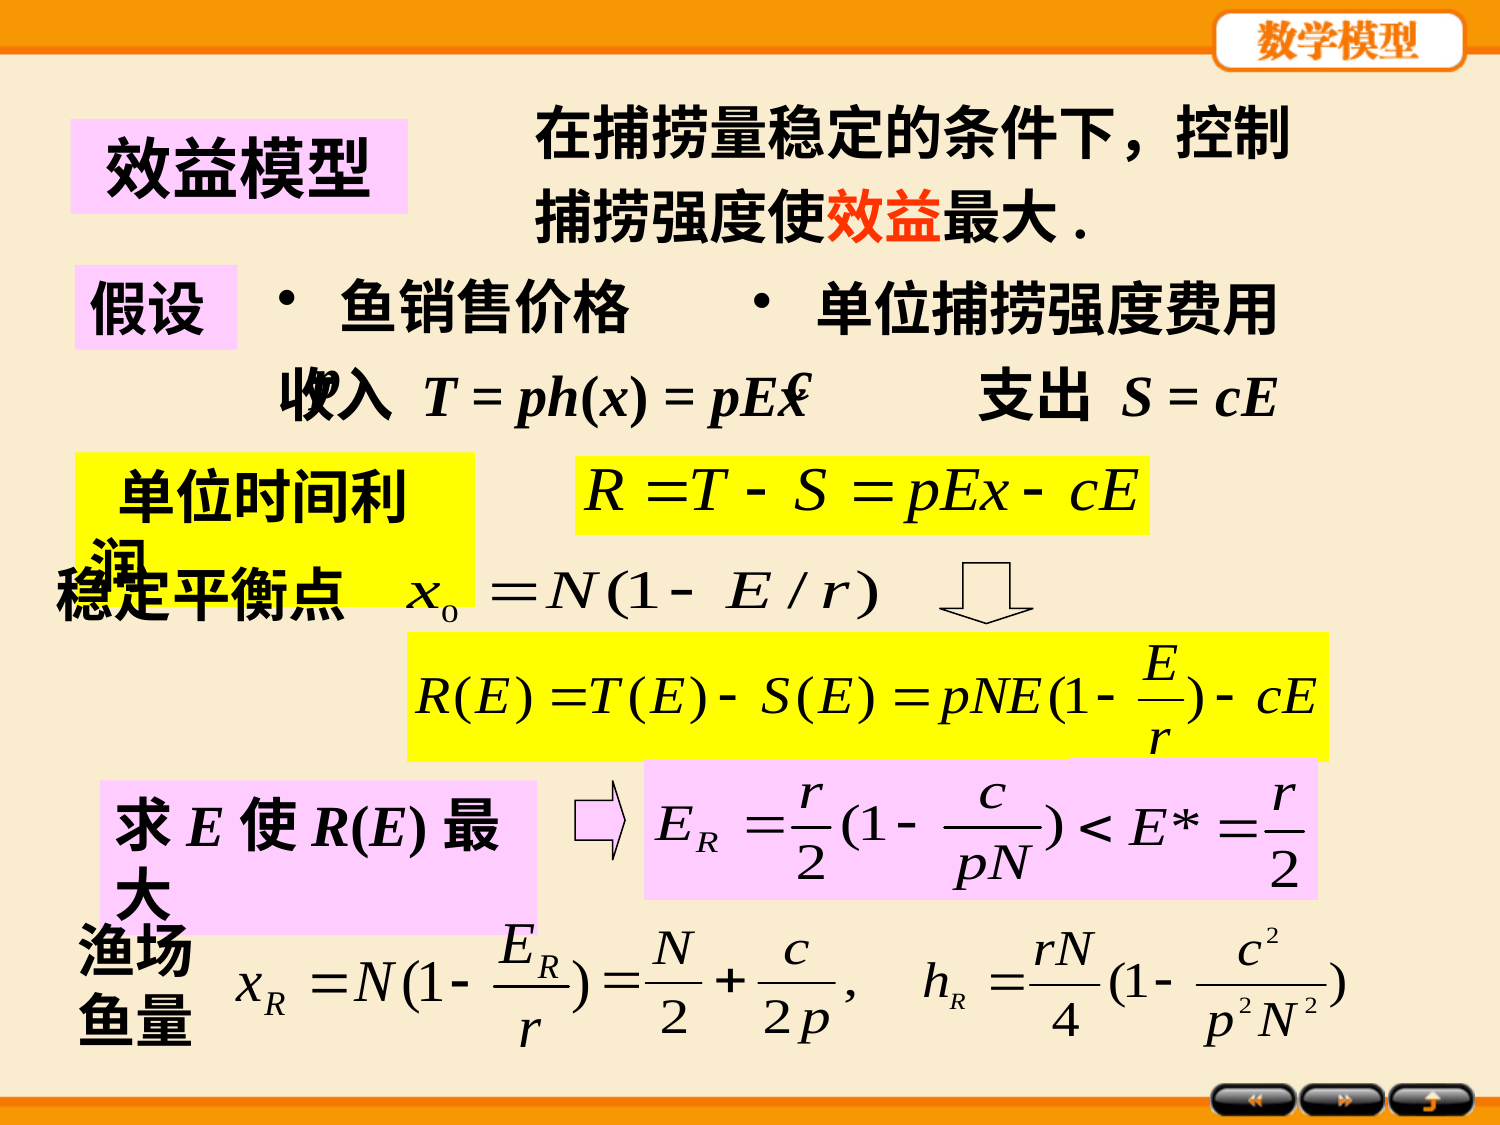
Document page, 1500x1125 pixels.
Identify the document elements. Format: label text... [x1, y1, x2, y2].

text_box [574, 758, 1066, 901]
text_box 效益模型 [70, 118, 408, 214]
text_box 假设 [74, 264, 238, 350]
text_box 收入 T = ph(x) = pEx [262, 350, 838, 436]
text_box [574, 455, 1151, 536]
picture [0, 0, 1500, 1125]
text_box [407, 631, 1329, 763]
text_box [62, 906, 601, 1063]
text_box 单位时间利润 [75, 452, 475, 549]
text_box 求E使R(E)最大 [99, 780, 538, 905]
text_box 在捕捞量稳定的条件下，控制捕捞强度使效益最大. [520, 74, 1313, 258]
text_box 鱼销售价格p [262, 262, 688, 350]
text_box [604, 916, 869, 1054]
text_box 单位捕捞强度费用c [737, 264, 1313, 420]
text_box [915, 916, 1355, 1055]
text_box 支出 S = cE [962, 350, 1300, 436]
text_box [1068, 758, 1318, 901]
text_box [40, 550, 1034, 637]
